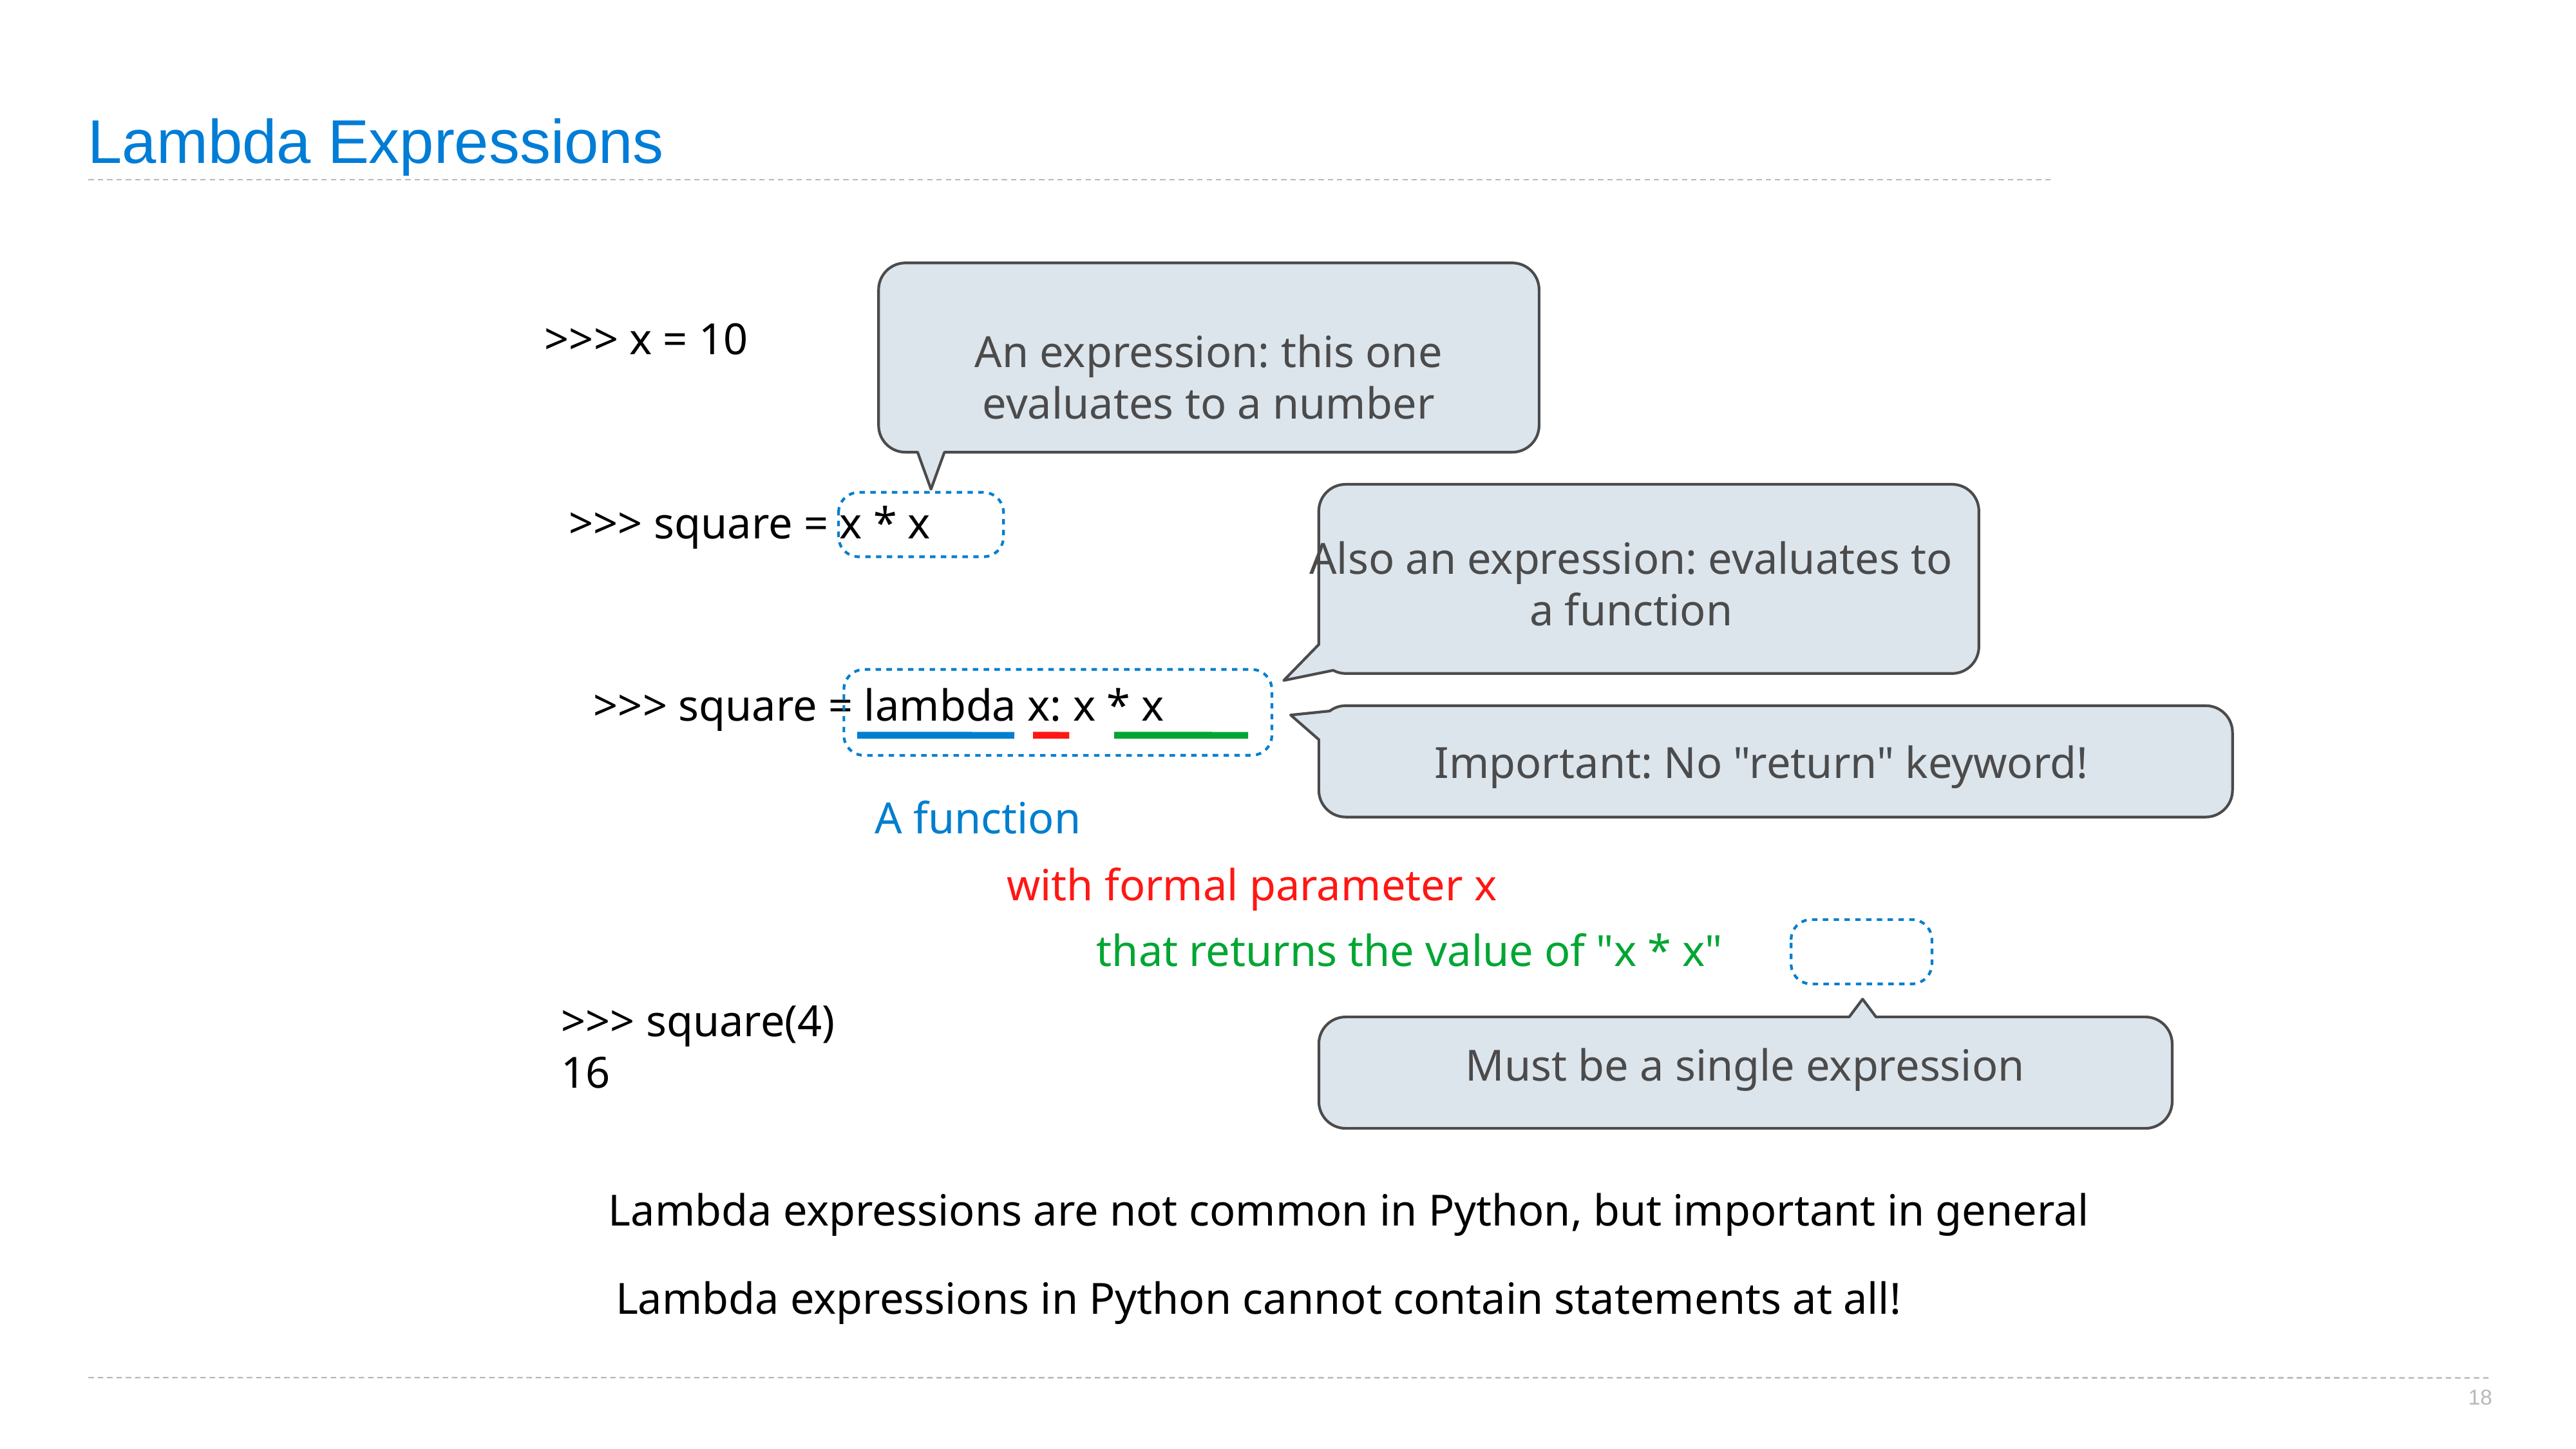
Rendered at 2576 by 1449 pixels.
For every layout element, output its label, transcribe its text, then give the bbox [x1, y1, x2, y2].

text_box >>> square(4) 16 [547, 988, 850, 1103]
slide_number 18 [2467, 1383, 2494, 1408]
text_box >>> square = x * x [554, 490, 835, 553]
title Lambda Expressions [88, 0, 2050, 178]
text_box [944, 735, 1560, 914]
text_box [838, 262, 1540, 557]
text_box >>> square = lambda x: x * x [580, 672, 842, 735]
text_box Lambda expressions are not common in Python, but important in general [594, 1177, 2105, 1240]
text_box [844, 484, 1980, 731]
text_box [1565, 735, 1981, 914]
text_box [1318, 919, 2173, 1129]
text_box Important: No "return" keyword! [1985, 705, 2233, 817]
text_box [1082, 919, 1316, 980]
text_box Lambda expressions in Python cannot contain statements at all! [601, 1265, 1917, 1329]
text_box >>> x = 10 [531, 306, 763, 369]
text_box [838, 735, 1118, 848]
